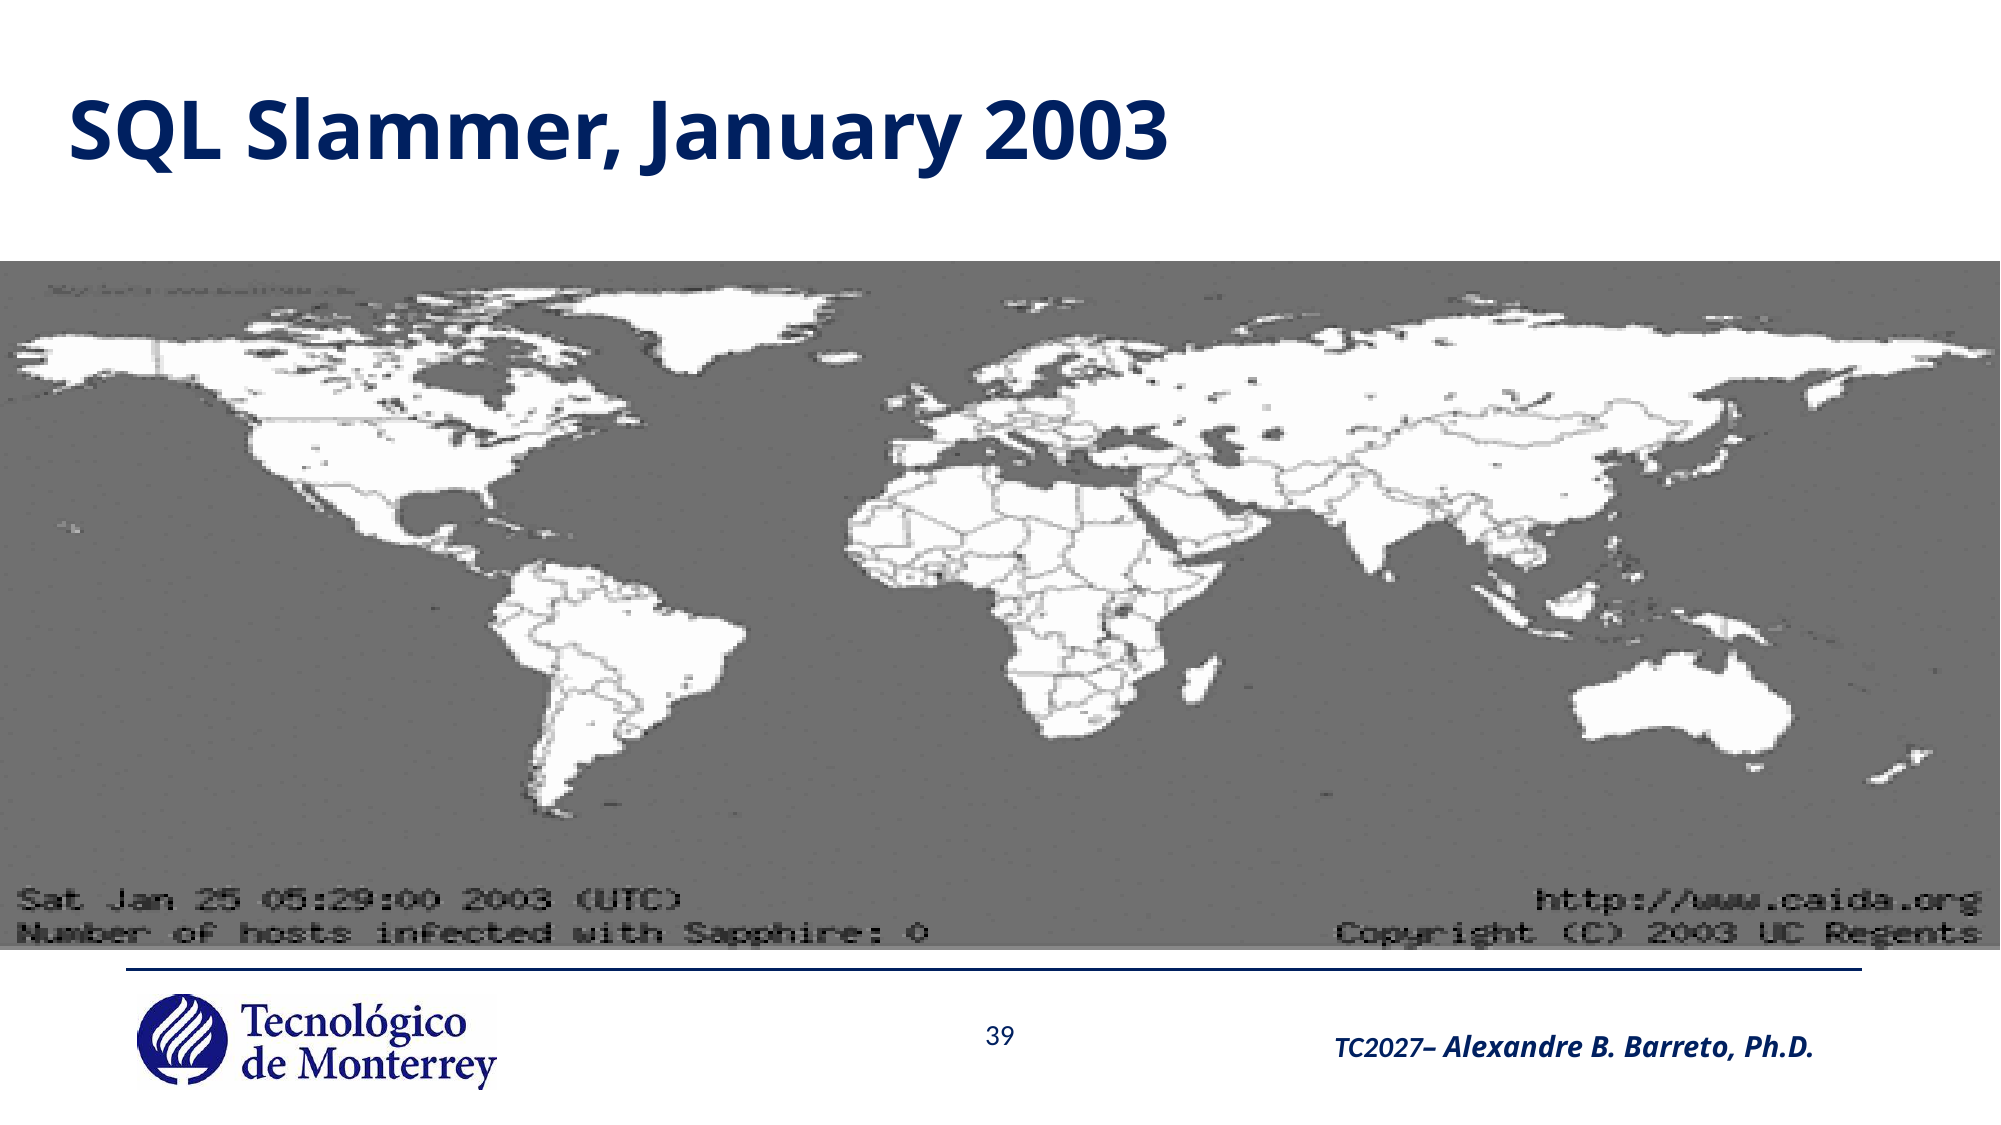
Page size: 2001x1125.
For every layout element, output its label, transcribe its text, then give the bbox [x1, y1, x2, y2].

picture [0, 261, 2000, 950]
picture [137, 994, 497, 1090]
title SQL Slammer, January 2003 [53, 24, 1199, 229]
